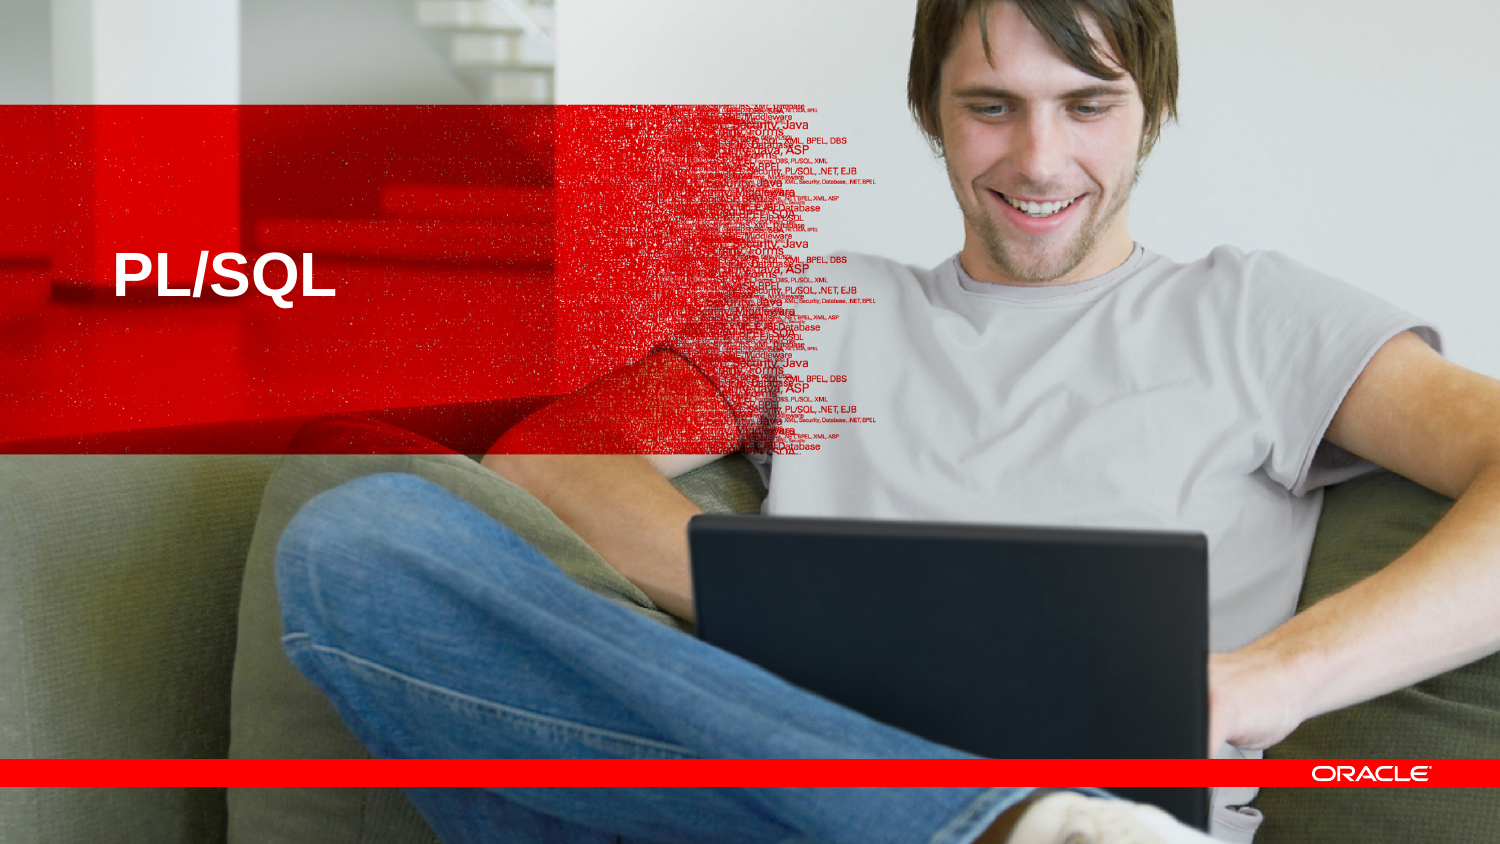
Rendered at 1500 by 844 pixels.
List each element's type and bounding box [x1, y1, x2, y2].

picture [0, 0, 1500, 759]
text_box [0, 759, 1500, 788]
picture [0, 788, 1500, 844]
